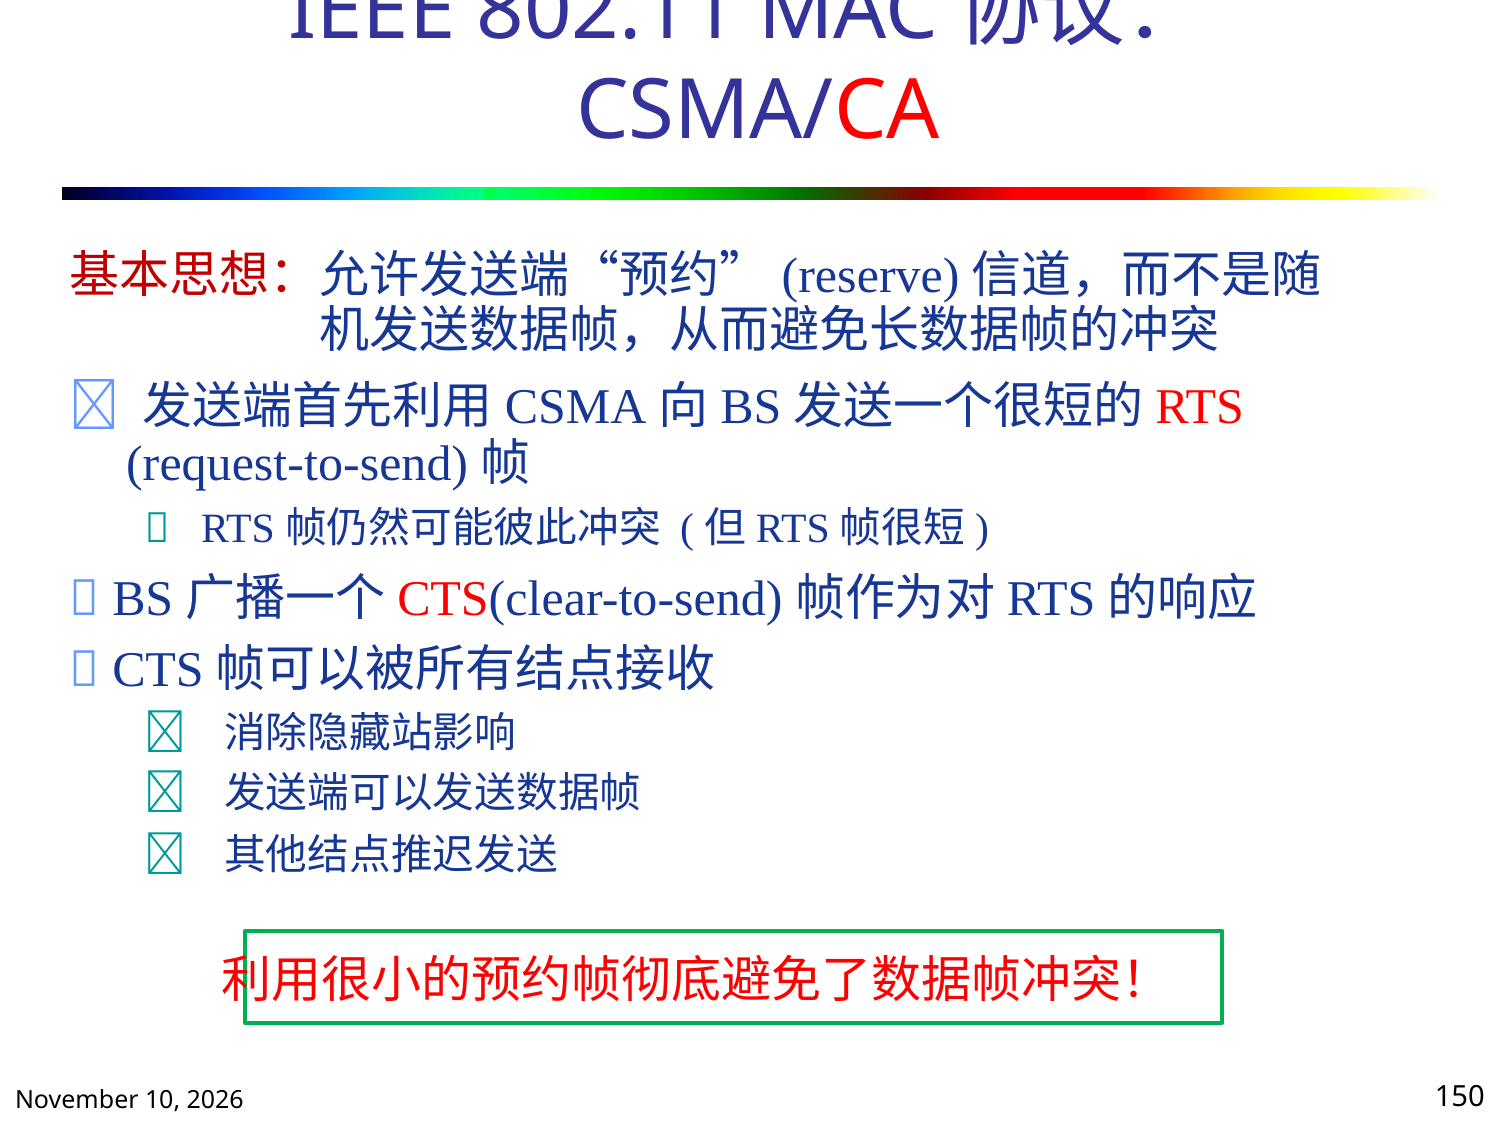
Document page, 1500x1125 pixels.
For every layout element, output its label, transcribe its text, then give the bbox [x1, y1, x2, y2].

picture [1322, 187, 1438, 200]
slide_number 150 [1187, 1049, 1500, 1125]
text_box 基本思想：允许发送端“预约”(reserve)信道，而不是随 机发送数据帧，从而避免长数据帧的冲突  发送端首先利用CSMA向BS发送一个很短的RTS (request-to-send)帧  RTS帧仍然可能彼此冲突 (但RTS帧很短)  BS广播一个CTS(clear-to-send)帧作为对RTS的响应  CTS帧可以被所有结点接收  消除隐藏站影响  发送端可以发送数据帧  其他结点推迟发送 利用很小的预约帧彻底避免了数据帧冲突！ [69, 108, 1322, 1016]
title IEEE 802.11 MAC协议：CSMA/CA [124, 37, 1392, 163]
text_box [243, 1016, 1224, 1025]
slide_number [0, 1049, 313, 1125]
picture [62, 187, 69, 200]
